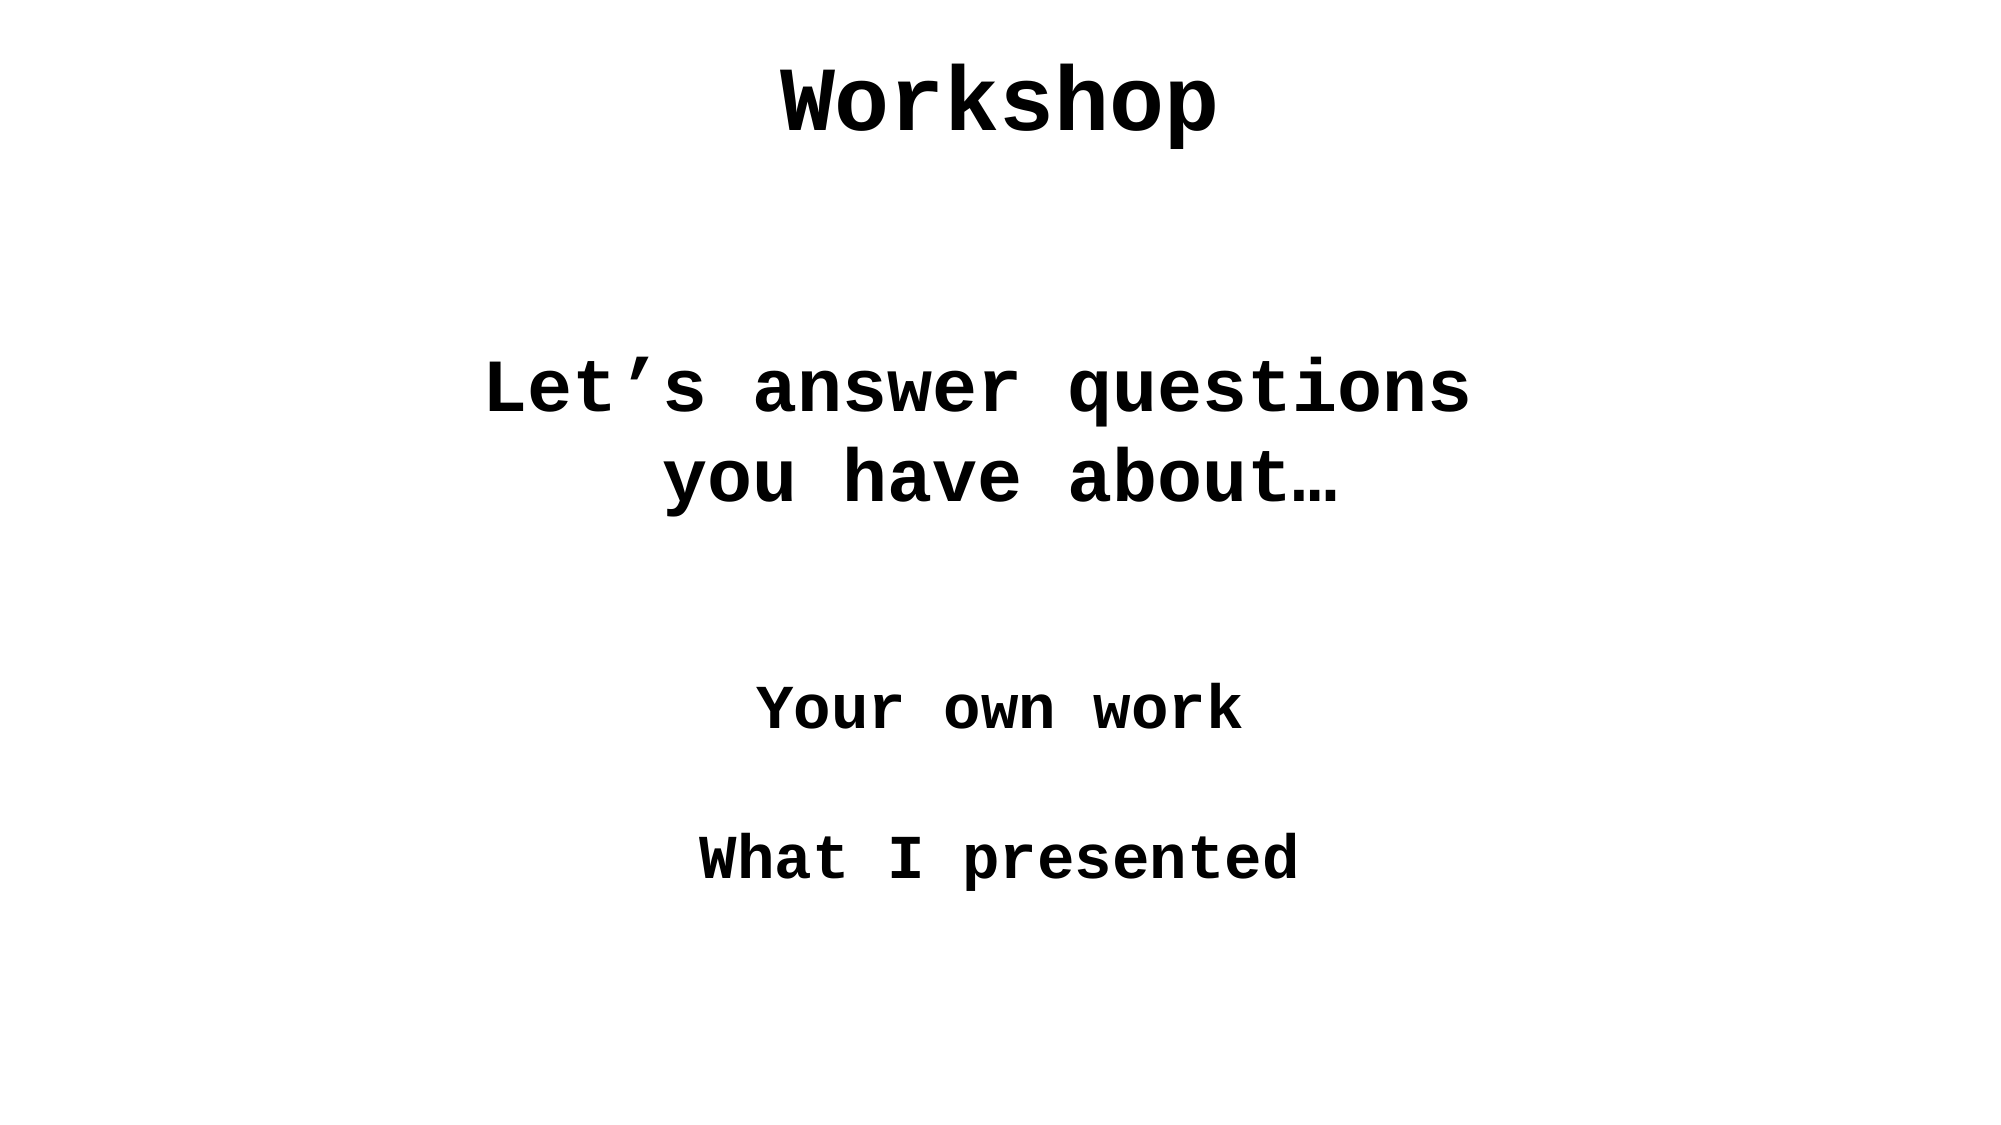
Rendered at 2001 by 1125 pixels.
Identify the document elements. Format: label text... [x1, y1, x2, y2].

text_box Let’s answer questions you have about… Your own work What I presented [249, 328, 1750, 916]
title Workshop [362, 0, 1638, 188]
